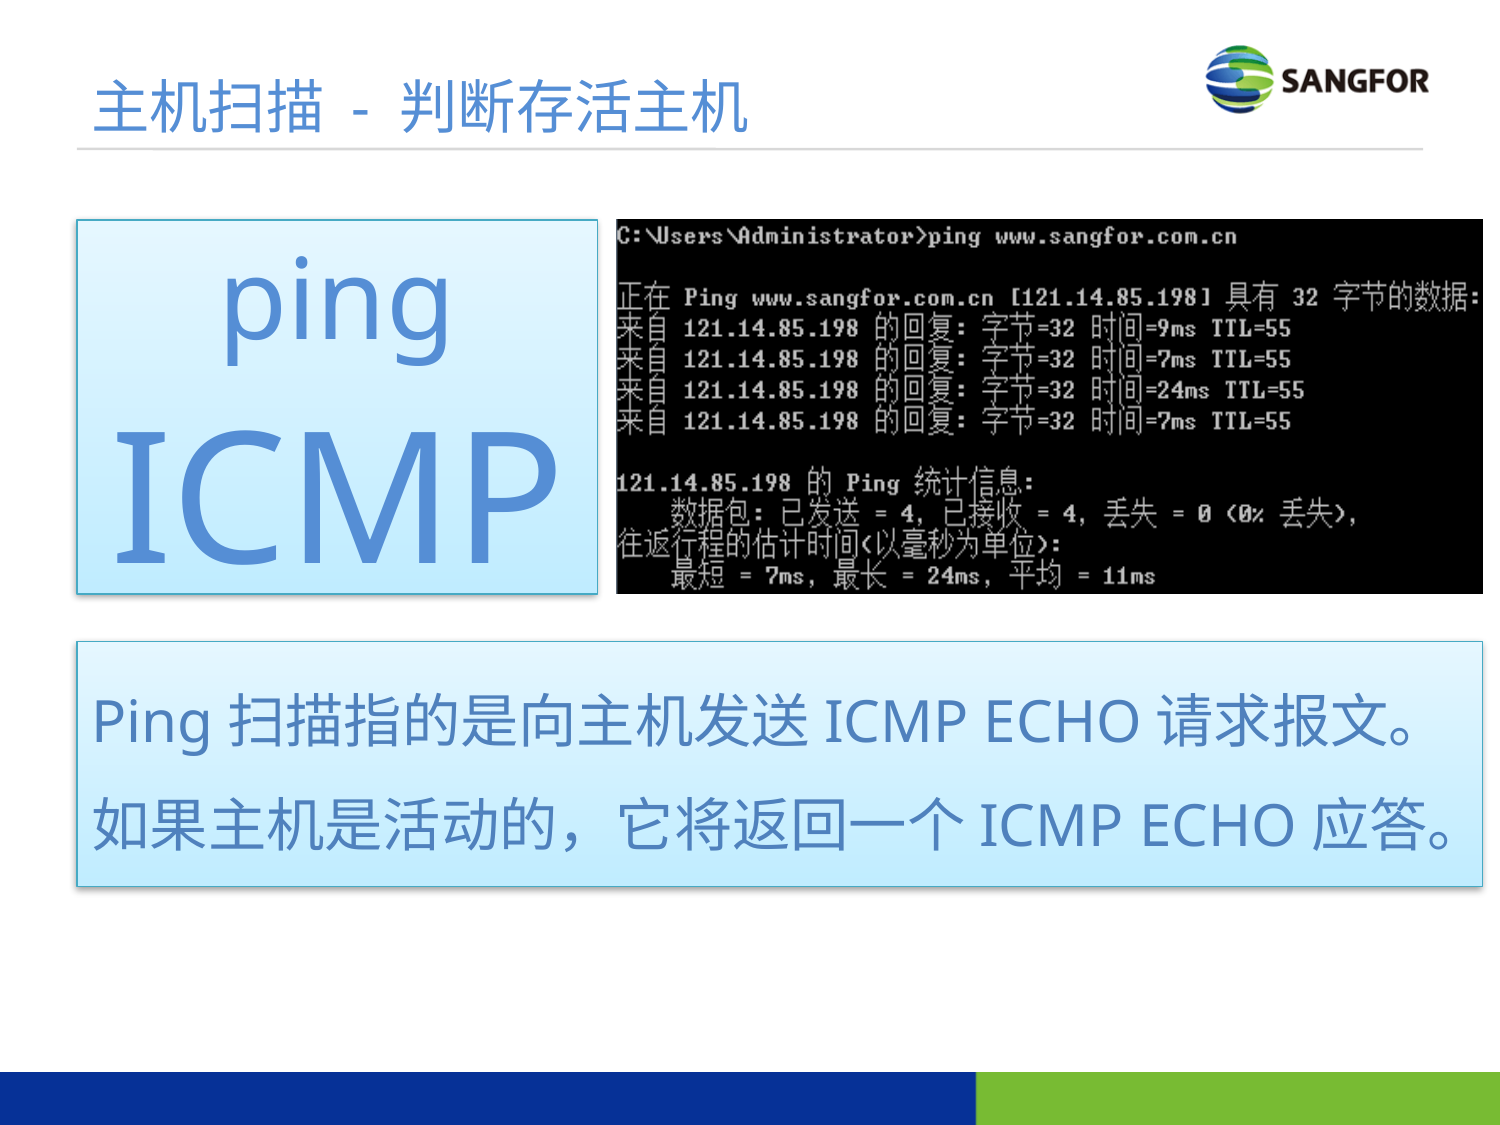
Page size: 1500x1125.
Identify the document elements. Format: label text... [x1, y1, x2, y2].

text_box ping [76, 219, 598, 595]
picture [615, 219, 1483, 595]
picture [1198, 42, 1437, 119]
text_box ICMP [95, 373, 625, 608]
text_box 主机扫描 - 判断存活主机 [76, 63, 1172, 148]
picture [0, 1069, 1500, 1125]
text_box Ping扫描指的是向主机发送ICMP ECHO请求报文。如果主机是活动的，它将返回一个ICMP ECHO应答。 [76, 641, 1483, 887]
